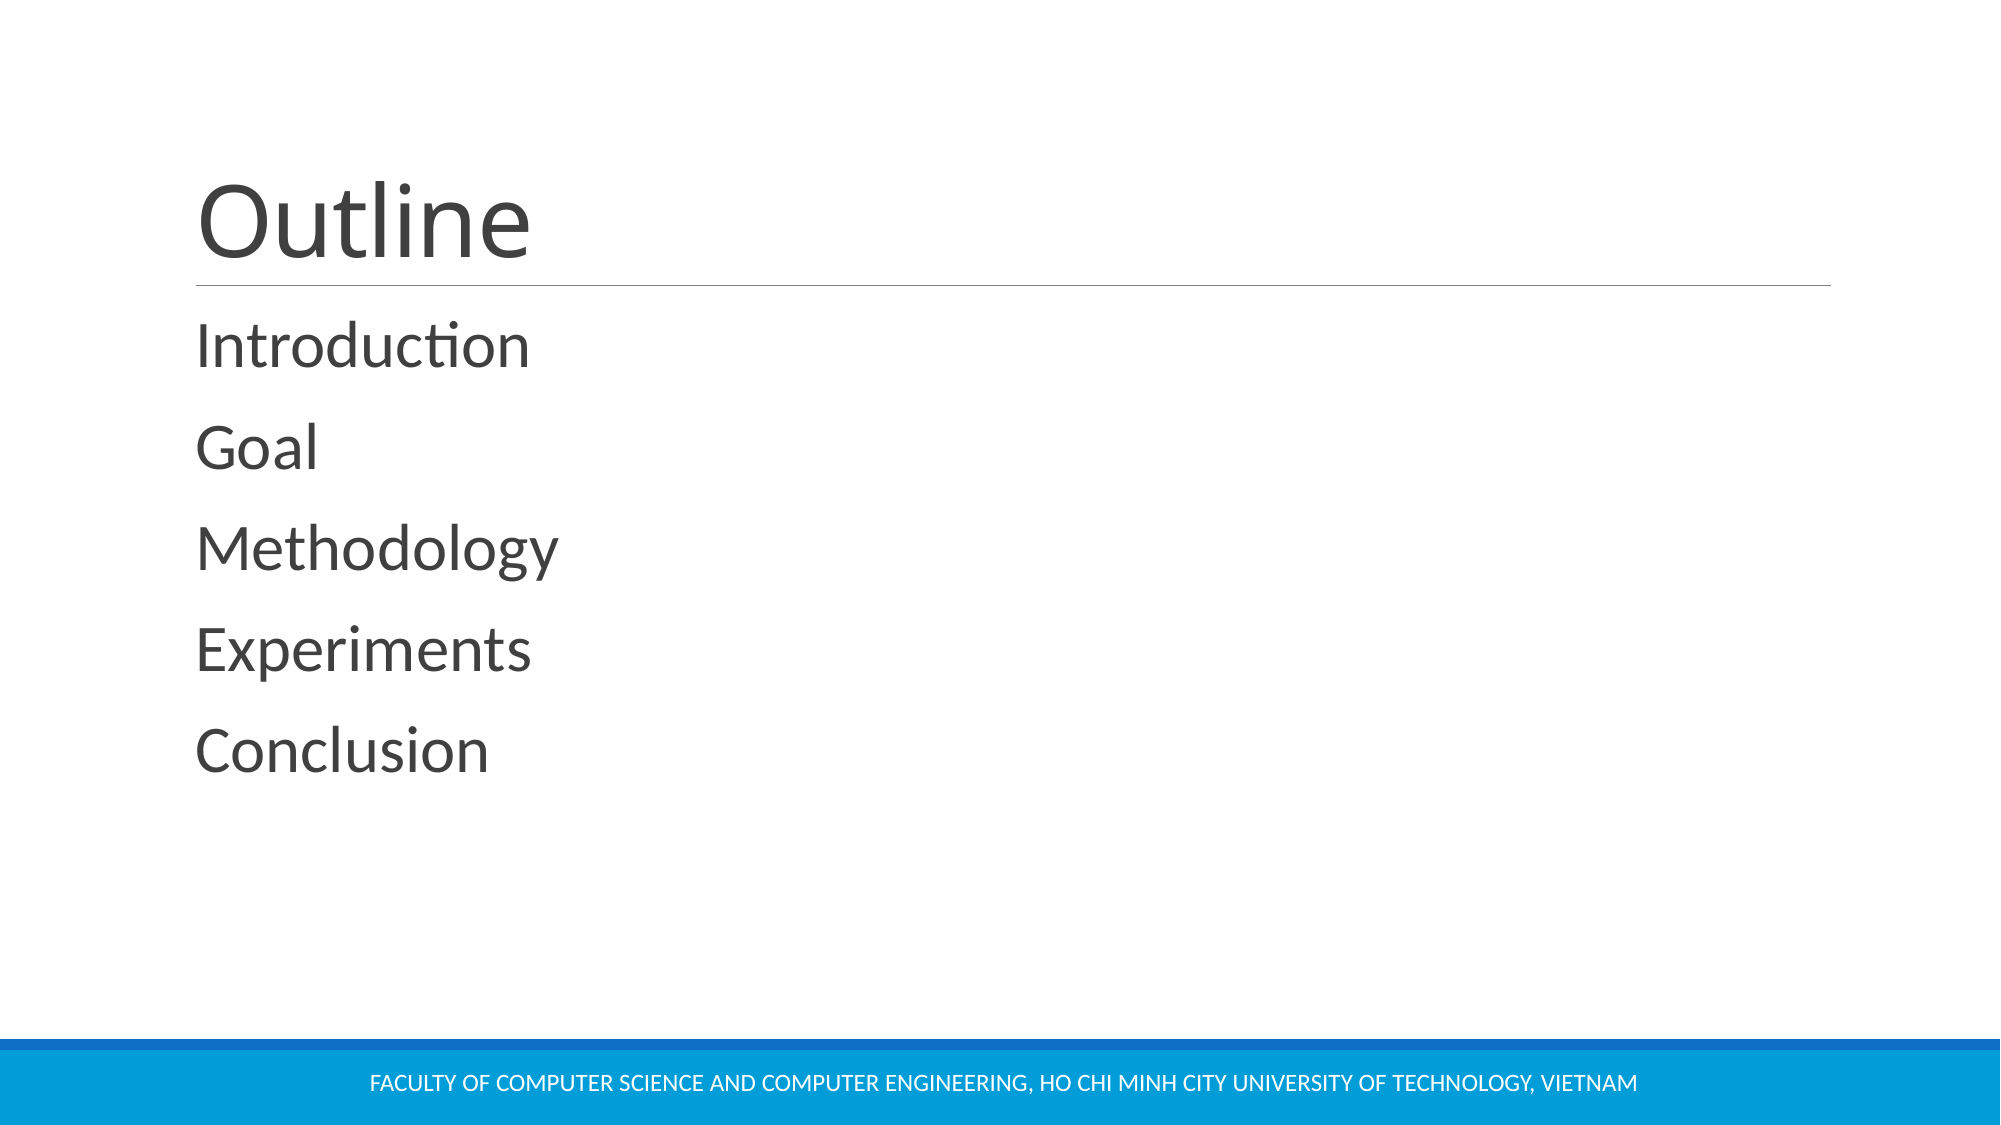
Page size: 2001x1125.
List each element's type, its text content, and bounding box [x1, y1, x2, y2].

list Introduction Goal Methodology Experiments Conclusion [180, 302, 1830, 963]
footer Faculty of Computer Science and Computer Engineering, Ho Chi Minh City University of Technology, Vietnam [350, 1051, 1660, 1112]
title Outline [180, 47, 1830, 285]
